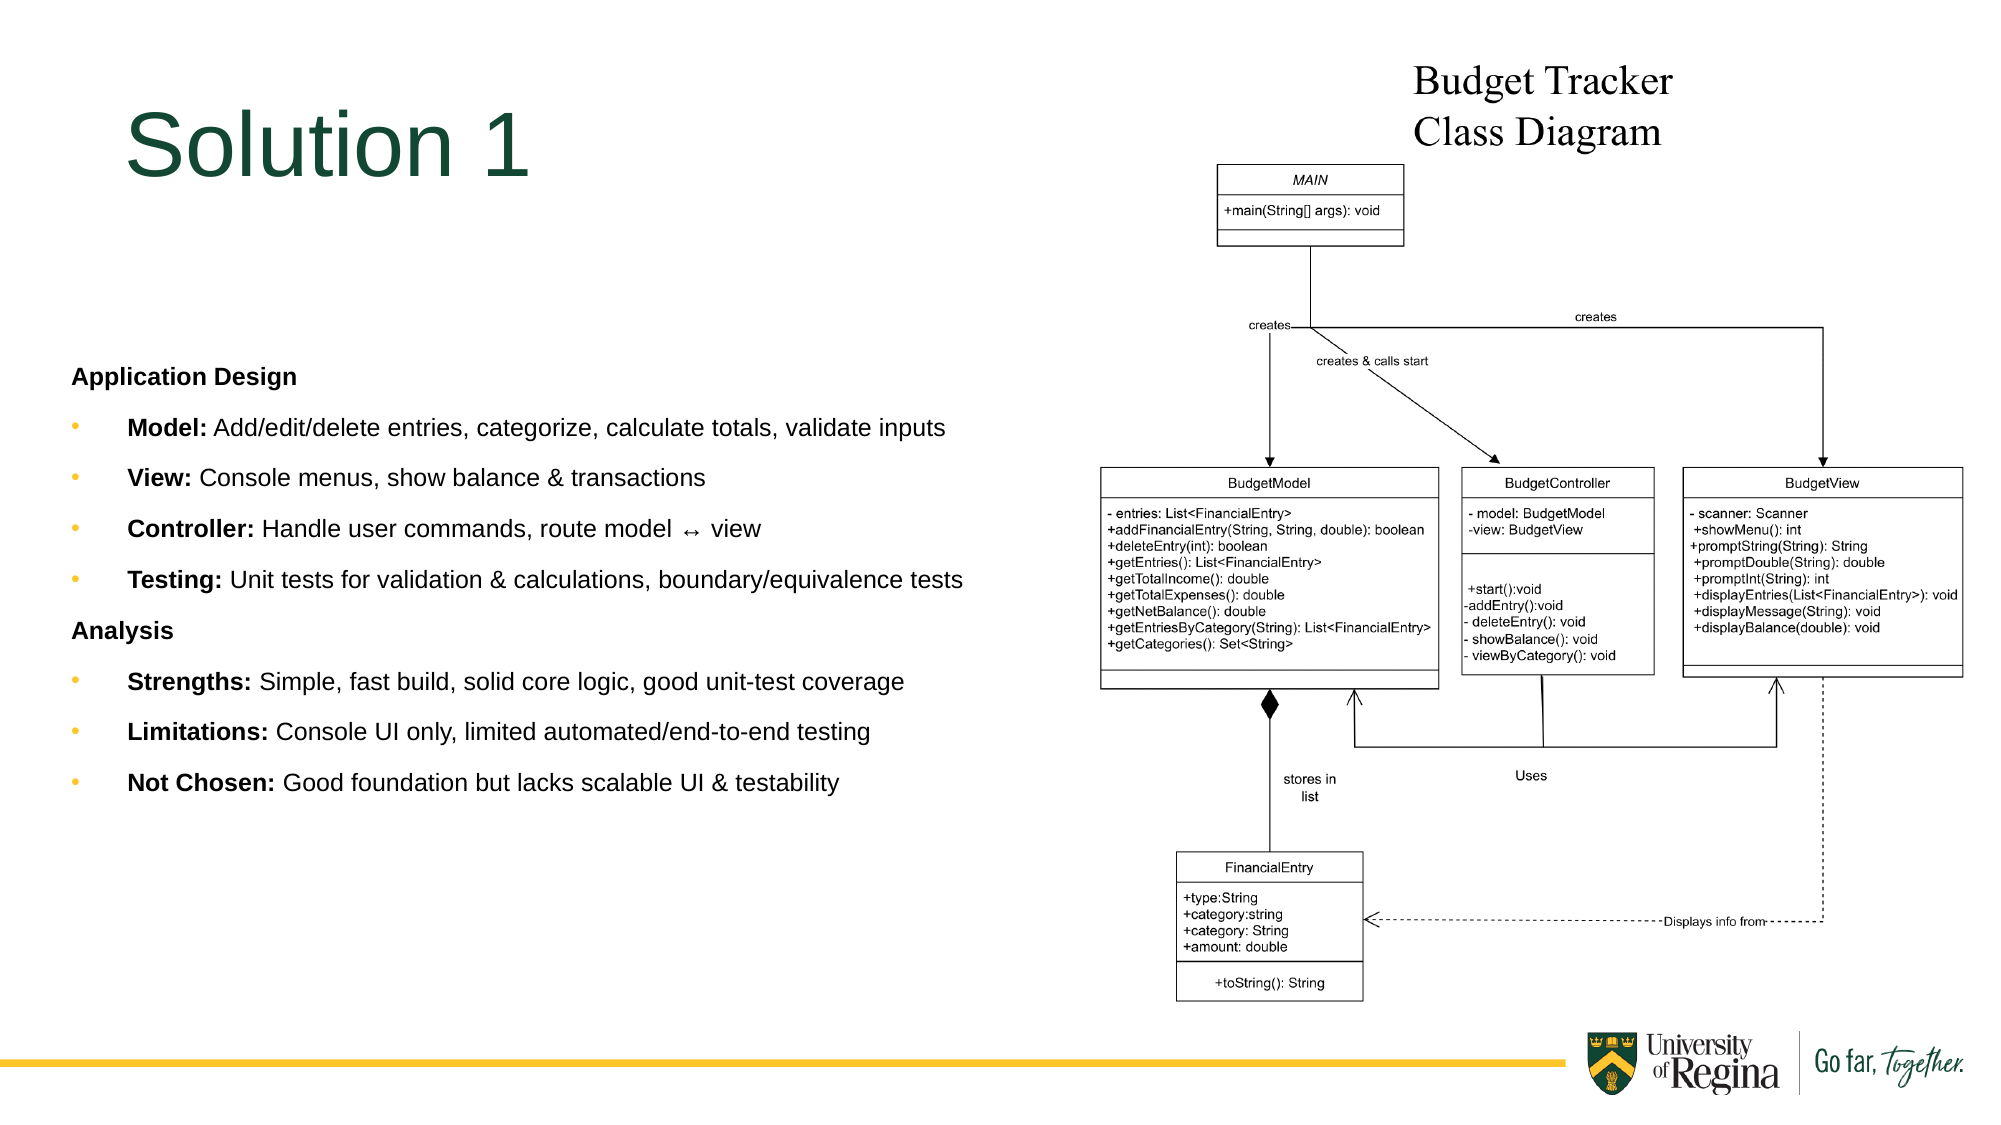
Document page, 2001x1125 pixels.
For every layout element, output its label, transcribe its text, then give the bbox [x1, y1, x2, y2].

list Solution 1 [109, 89, 1043, 213]
text_box Application Design Model: Add/edit/delete entries, categorize, calculate totals, validate inputs View: Console menus, show balance & transactions Controller: Handle user commands, route model ↔ view Testing: Unit tests for validation & calculations, boundary/equivalence tests Analysis Strengths: Simple, fast build, solid core logic, good unit-test coverage Limitations: Console UI only, limited automated/end-to-end testing Not Chosen: Good foundation but lacks scalable UI & testability [56, 353, 1043, 835]
picture [1043, 0, 2000, 1015]
